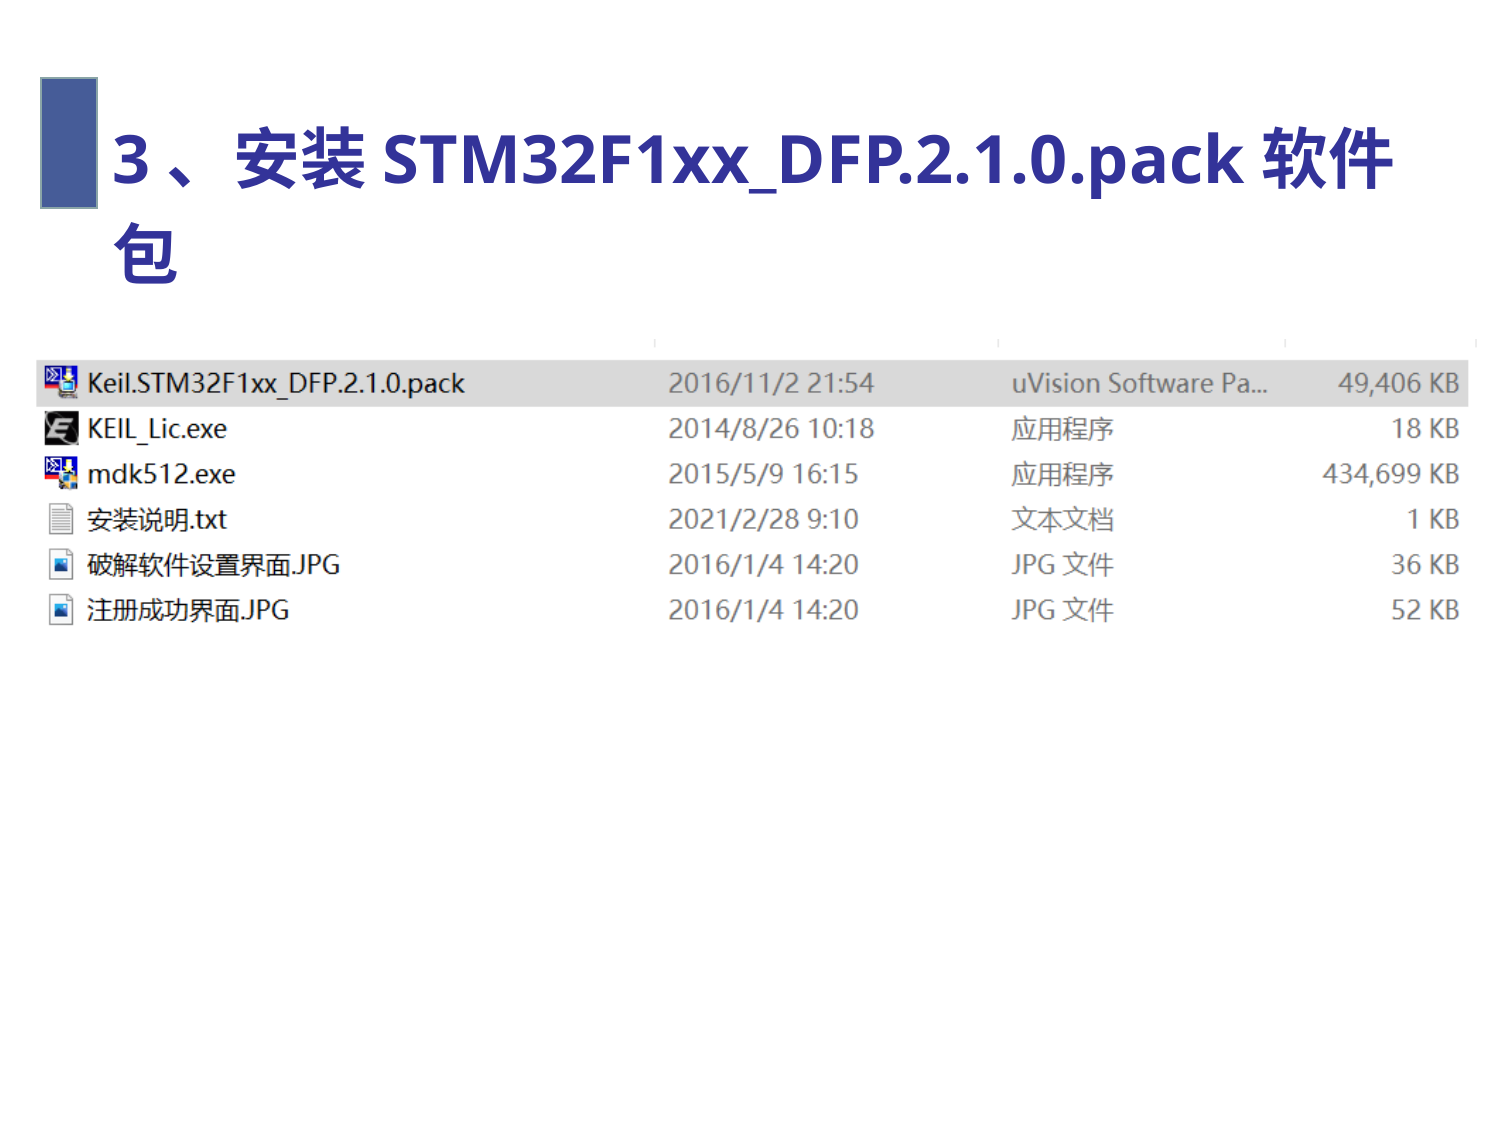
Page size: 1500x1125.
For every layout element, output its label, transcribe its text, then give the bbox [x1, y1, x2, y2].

text_box [40, 77, 98, 209]
text_box 3、安装STM32F1xx_DFP.2.1.0.pack软件包 [97, 93, 1477, 300]
picture [21, 339, 1484, 672]
